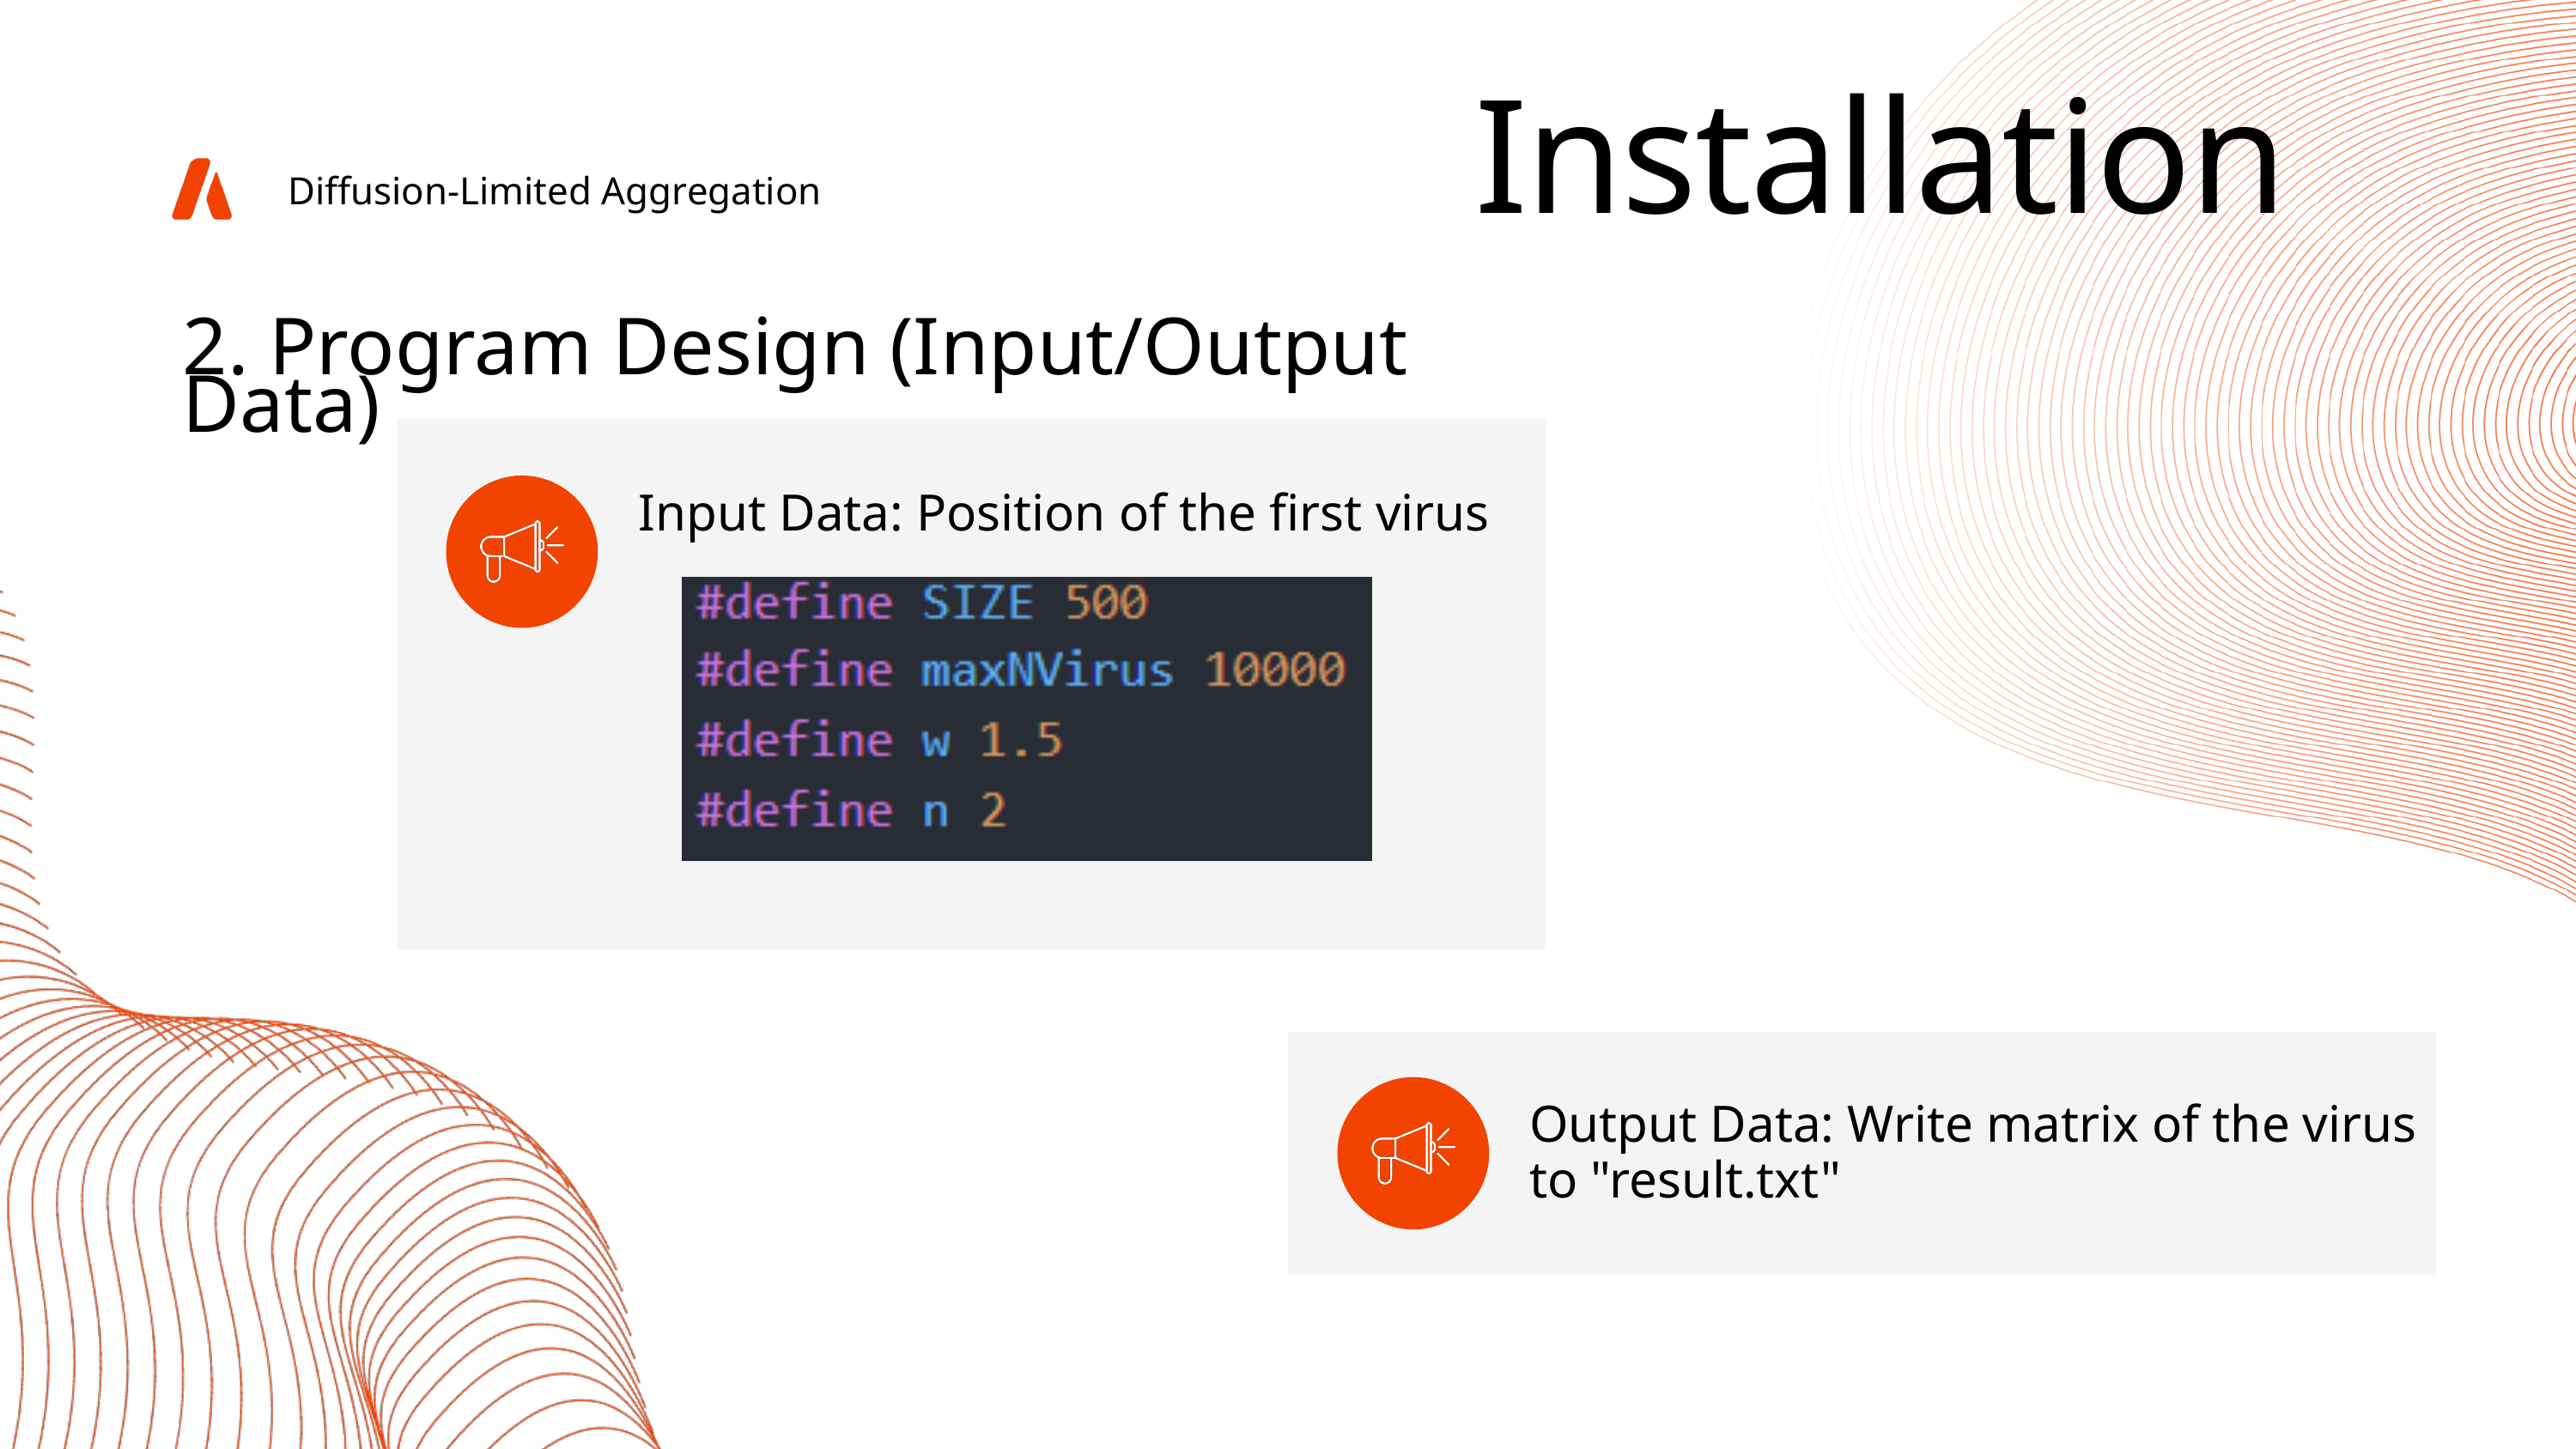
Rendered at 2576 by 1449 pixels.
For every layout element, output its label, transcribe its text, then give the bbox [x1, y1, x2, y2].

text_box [171, 158, 865, 220]
text_box Input Data: Position of the first virus [638, 484, 1546, 542]
text_box [397, 418, 1546, 950]
picture [0, 577, 1372, 1449]
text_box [1287, 1031, 2437, 1276]
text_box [445, 475, 598, 628]
picture [1788, 0, 2576, 1323]
text_box Installation [860, 124, 1783, 246]
text_box 2. Program Design (Input/Output Data) [144, 331, 1621, 448]
